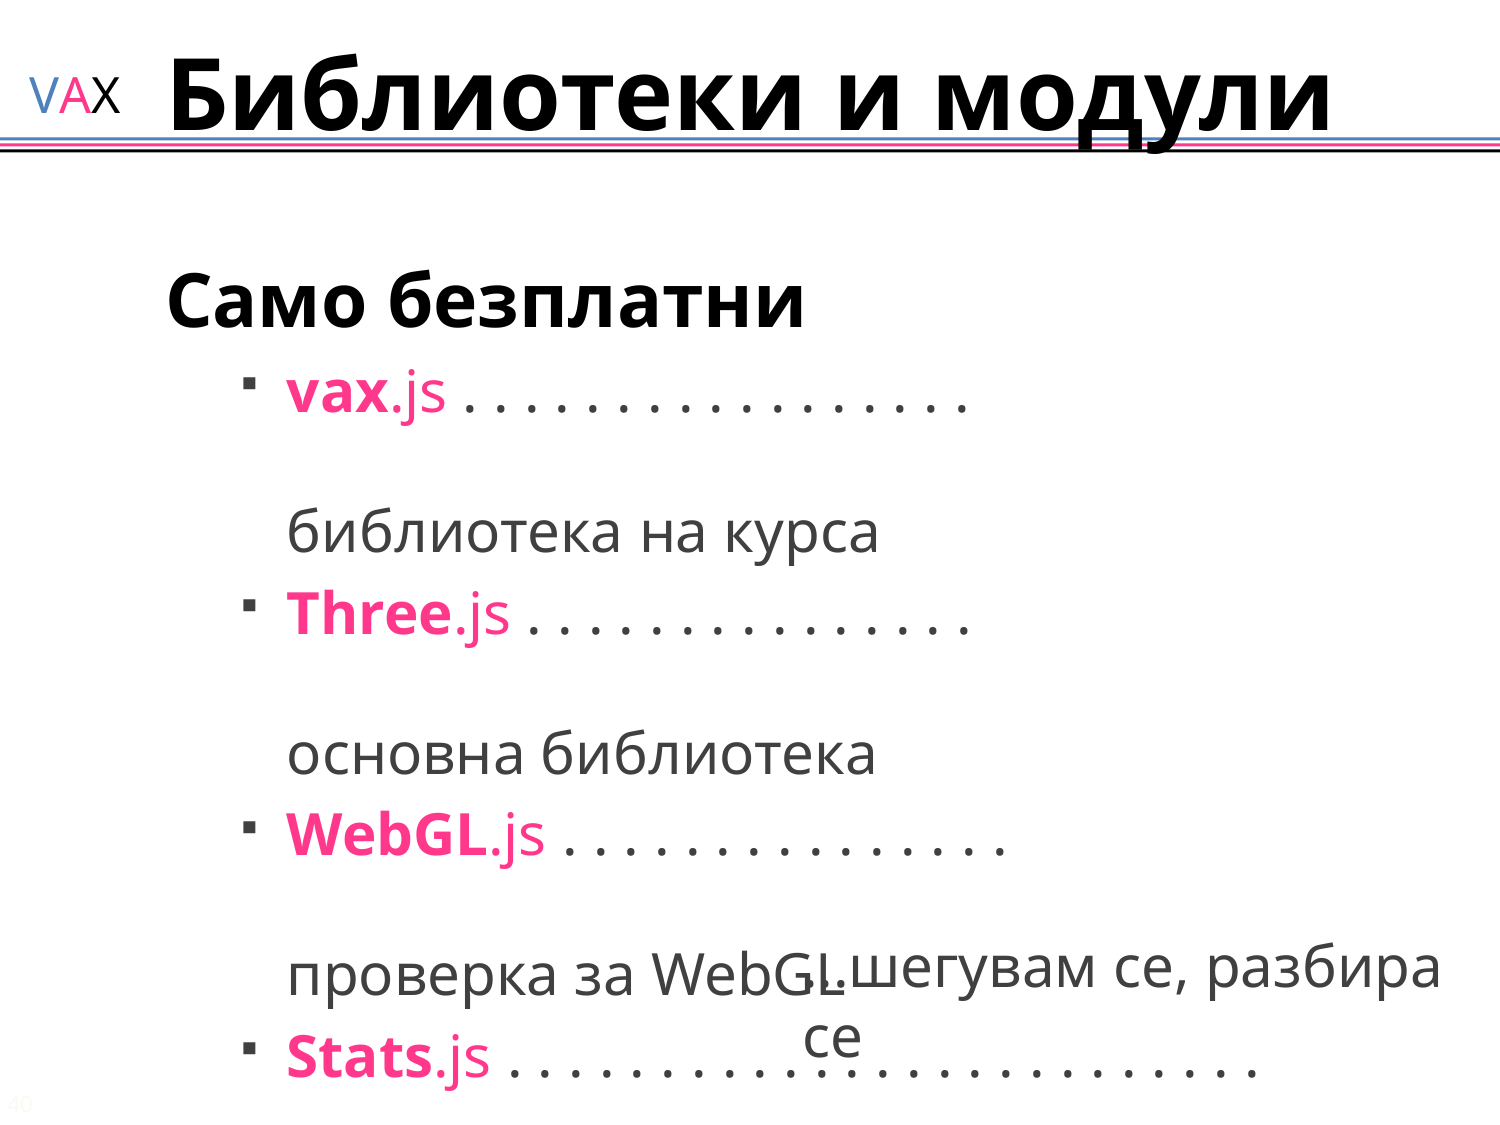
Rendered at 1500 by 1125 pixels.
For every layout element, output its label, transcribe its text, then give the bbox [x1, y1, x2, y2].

list Само безплатни vax.js . . . . . . . . . . . . . . . . . библиотека на курса Three.js . . . . . . . . . . . . . . . основна библиотека WebGL.js . . . . . . . . . . . . . . . проверка за WebGL Stats.js . . . . . . . . . . . . . . . . . . . . . . . . . статистика Tween.js . . . . . . . . . . . . . . . . . . плавна анимация Lil.GUI.js . . . . . . . . . интерактивни параметри OrbitControls.js . . . . . . . . орбитална навигация и още към десетина [150, 200, 1488, 1113]
text_box ...шегувам се, разбира се [787, 922, 1478, 1077]
title Библиотеки и модули [0, 37, 1500, 144]
